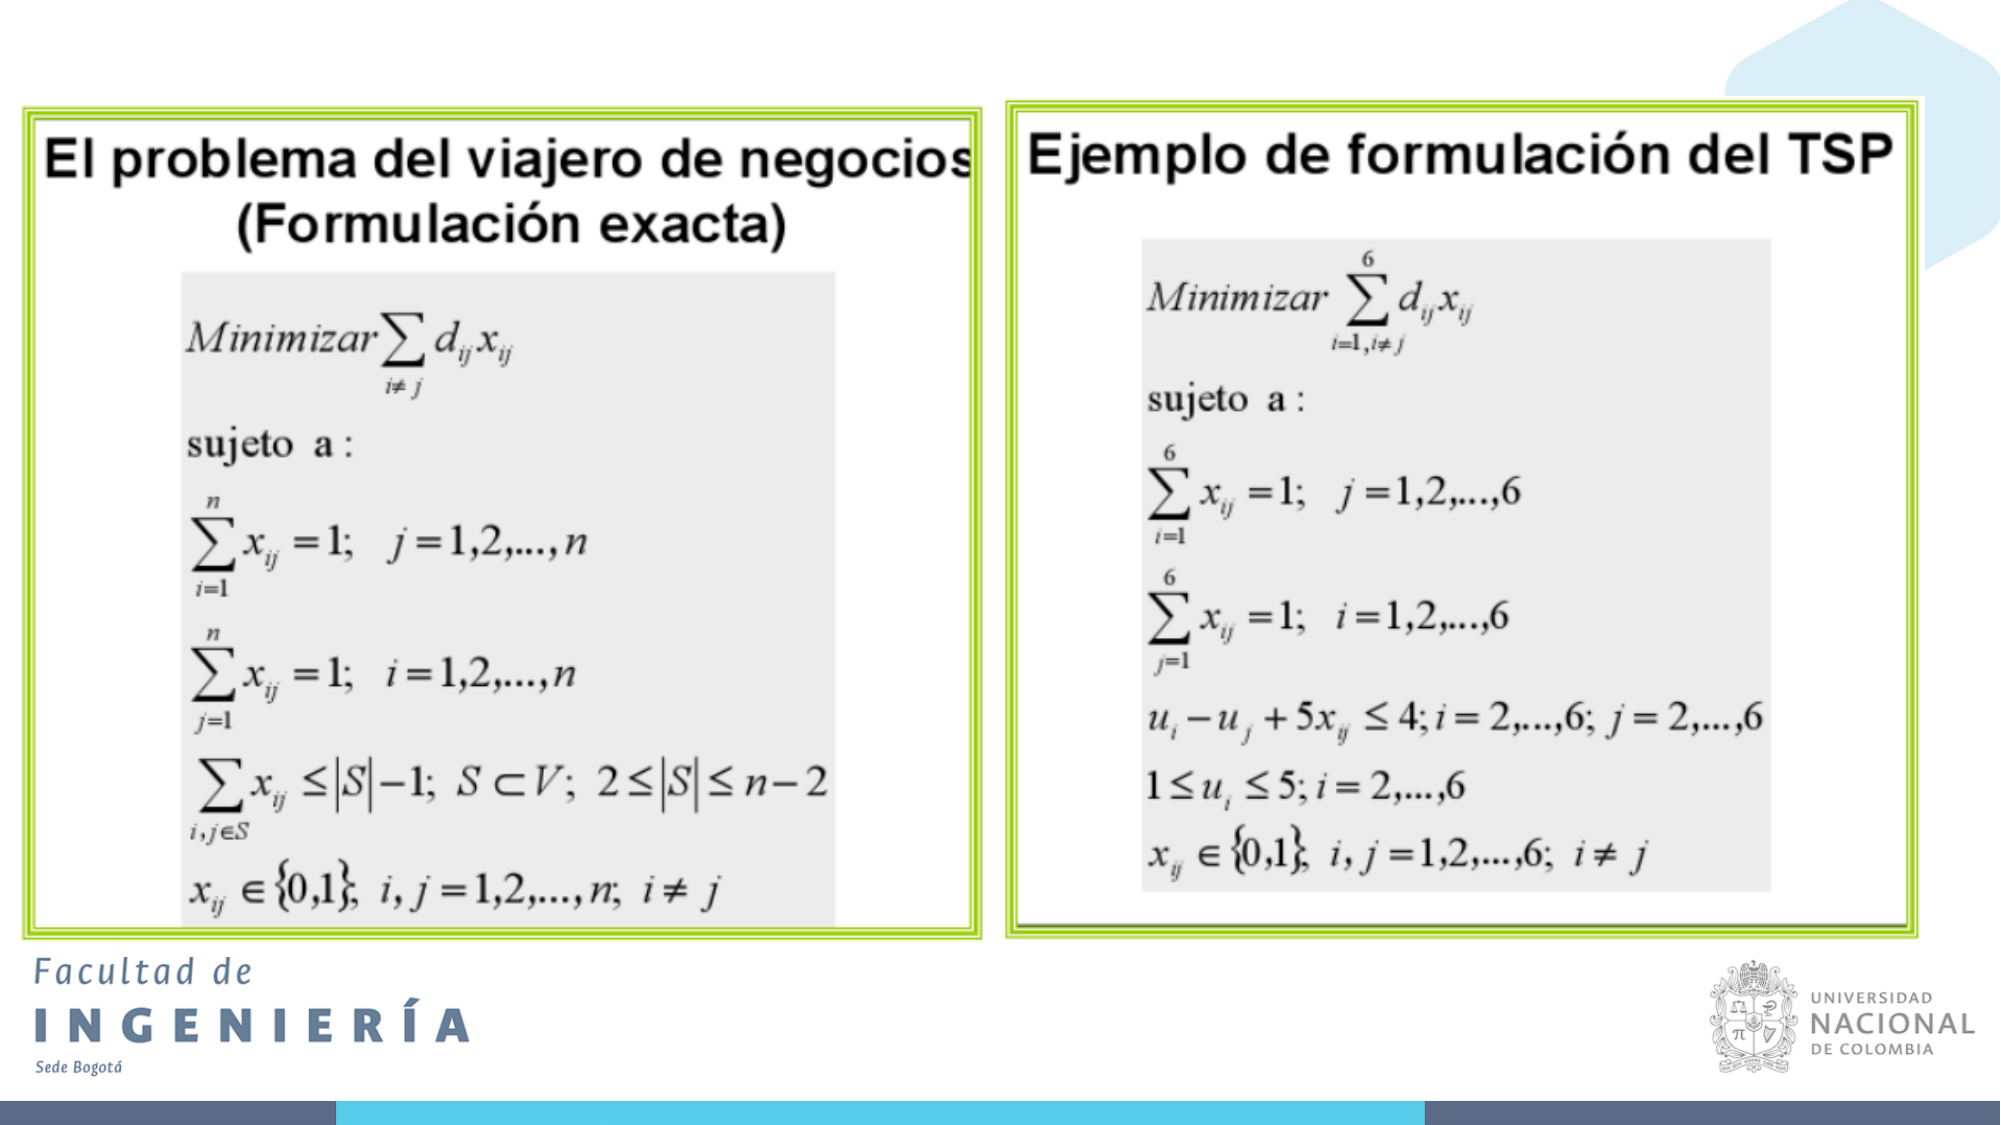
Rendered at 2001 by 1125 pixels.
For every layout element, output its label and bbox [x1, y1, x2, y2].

picture [12, 96, 1925, 957]
